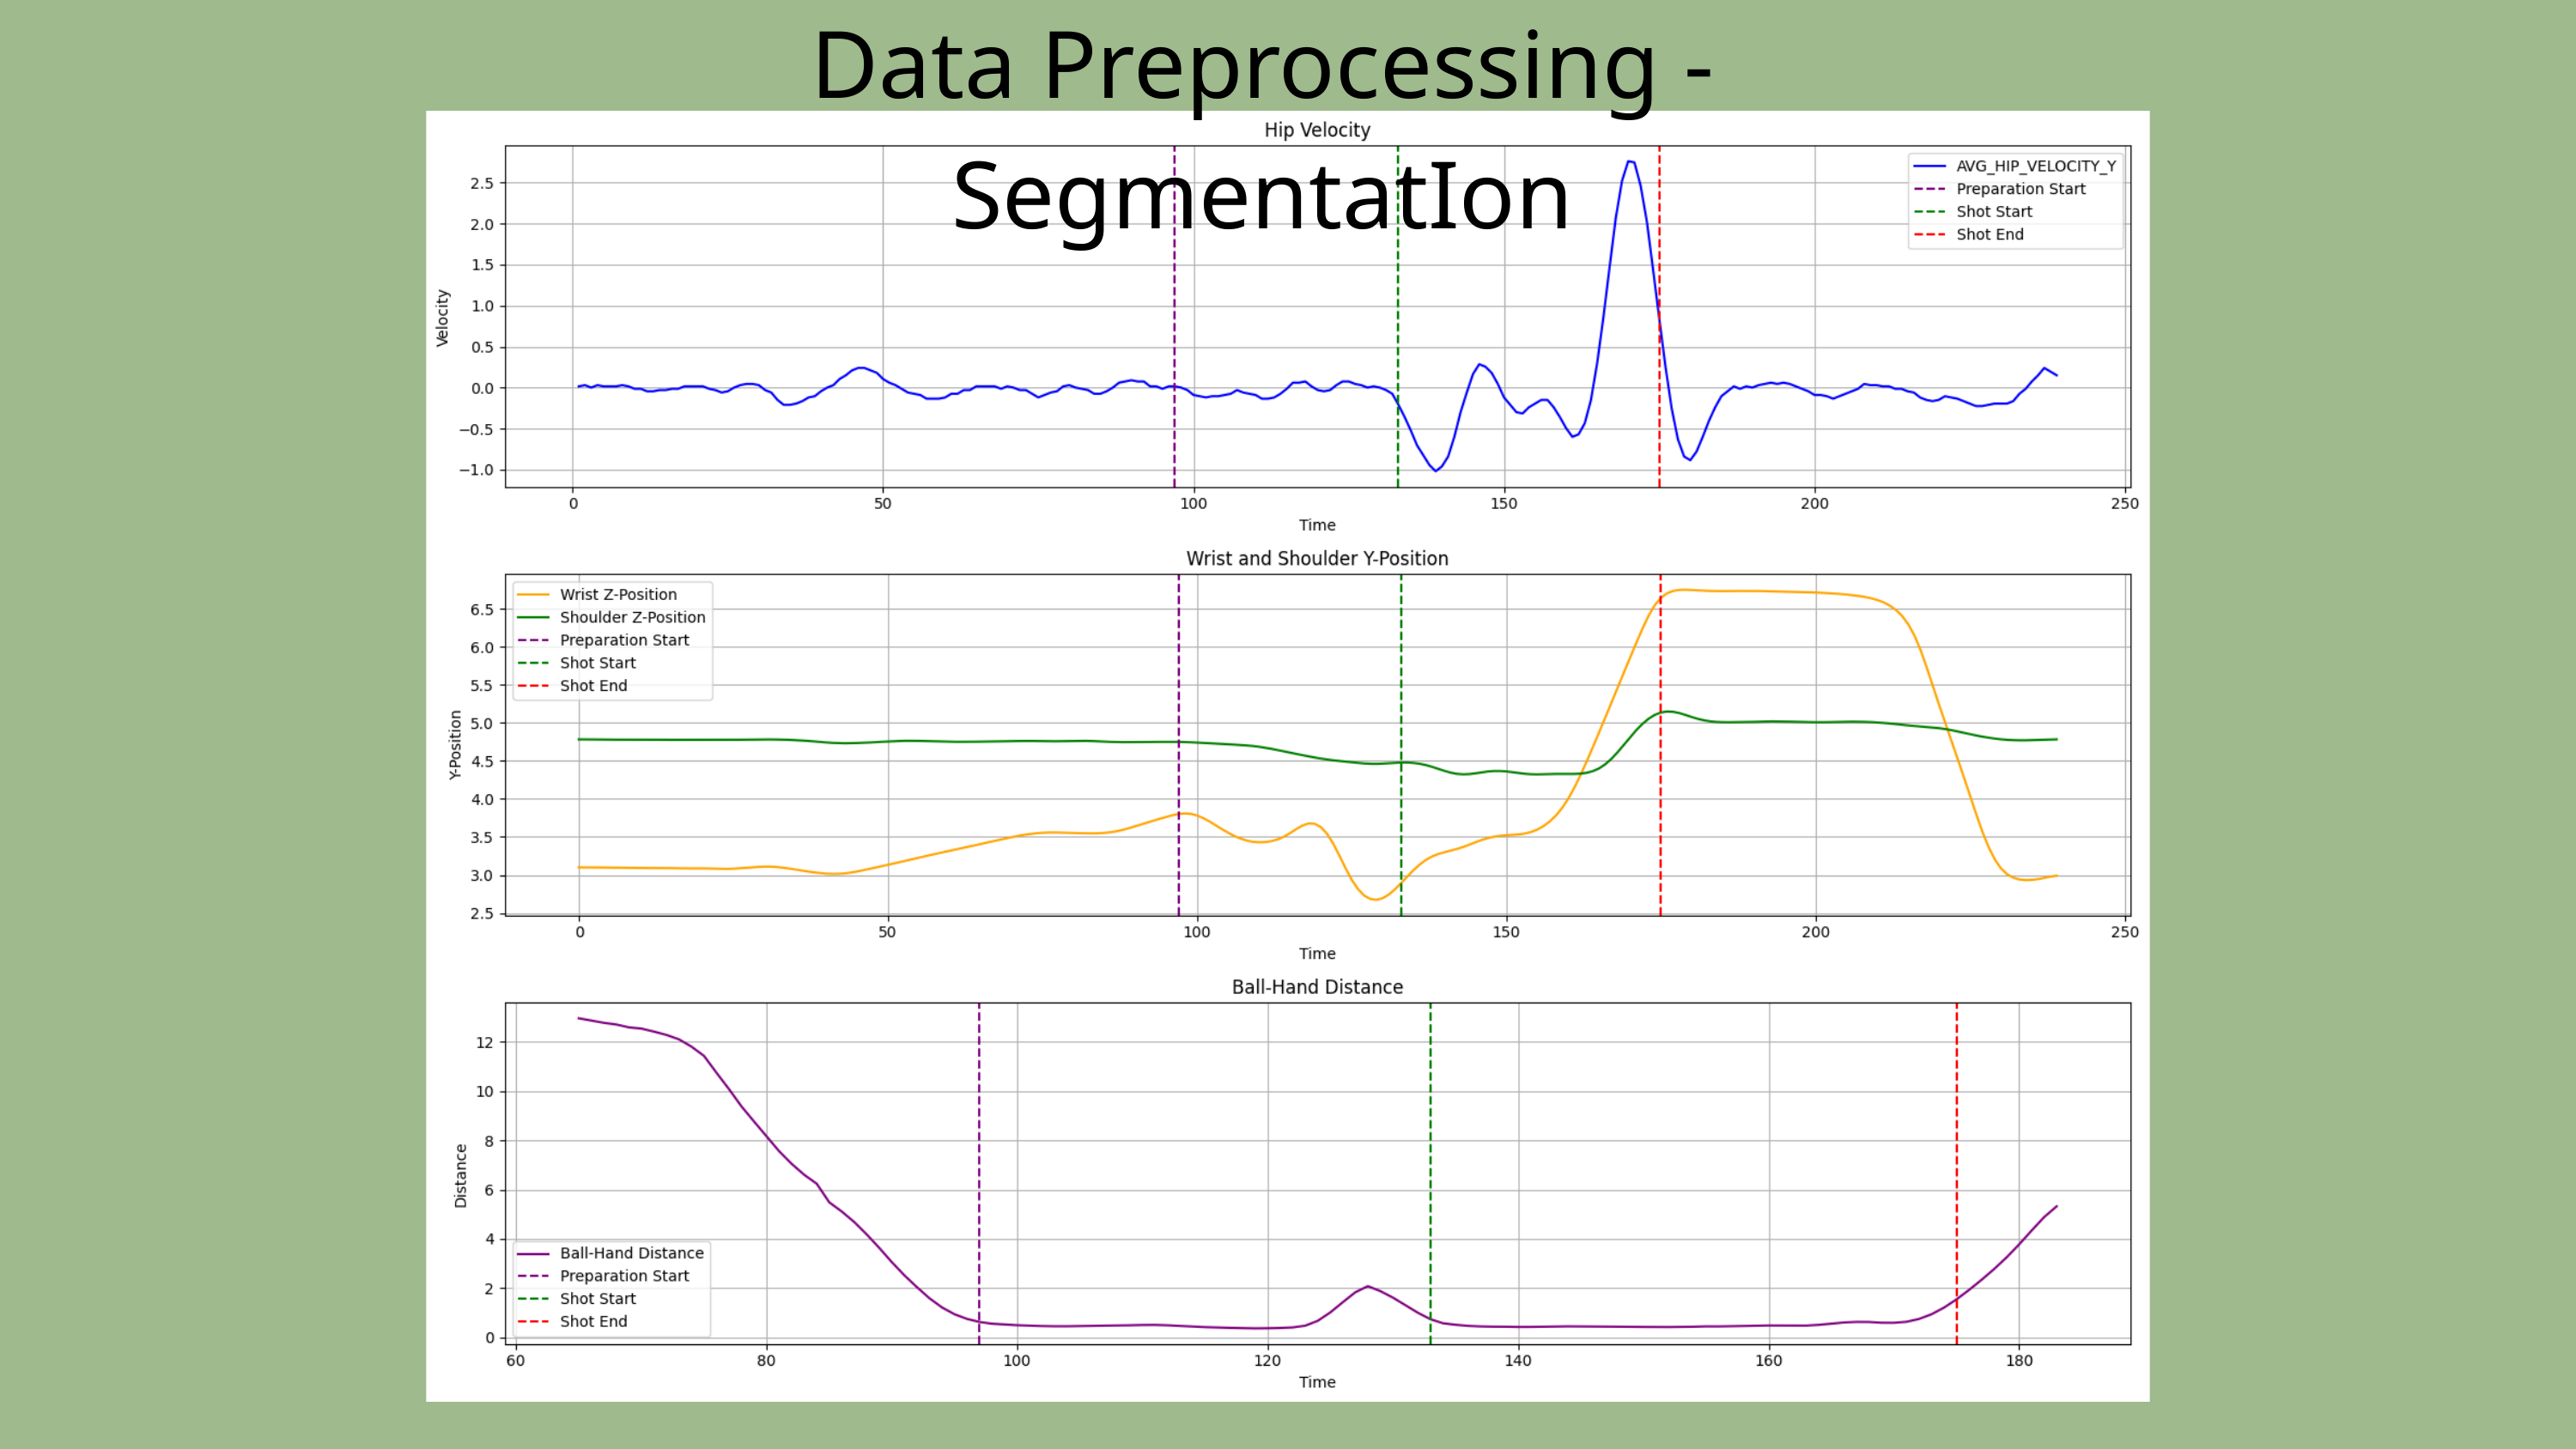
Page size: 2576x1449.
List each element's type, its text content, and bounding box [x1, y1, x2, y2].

text_box Data Preprocessing - SegmentatIon [536, 0, 1990, 247]
text_box [426, 111, 2150, 1402]
